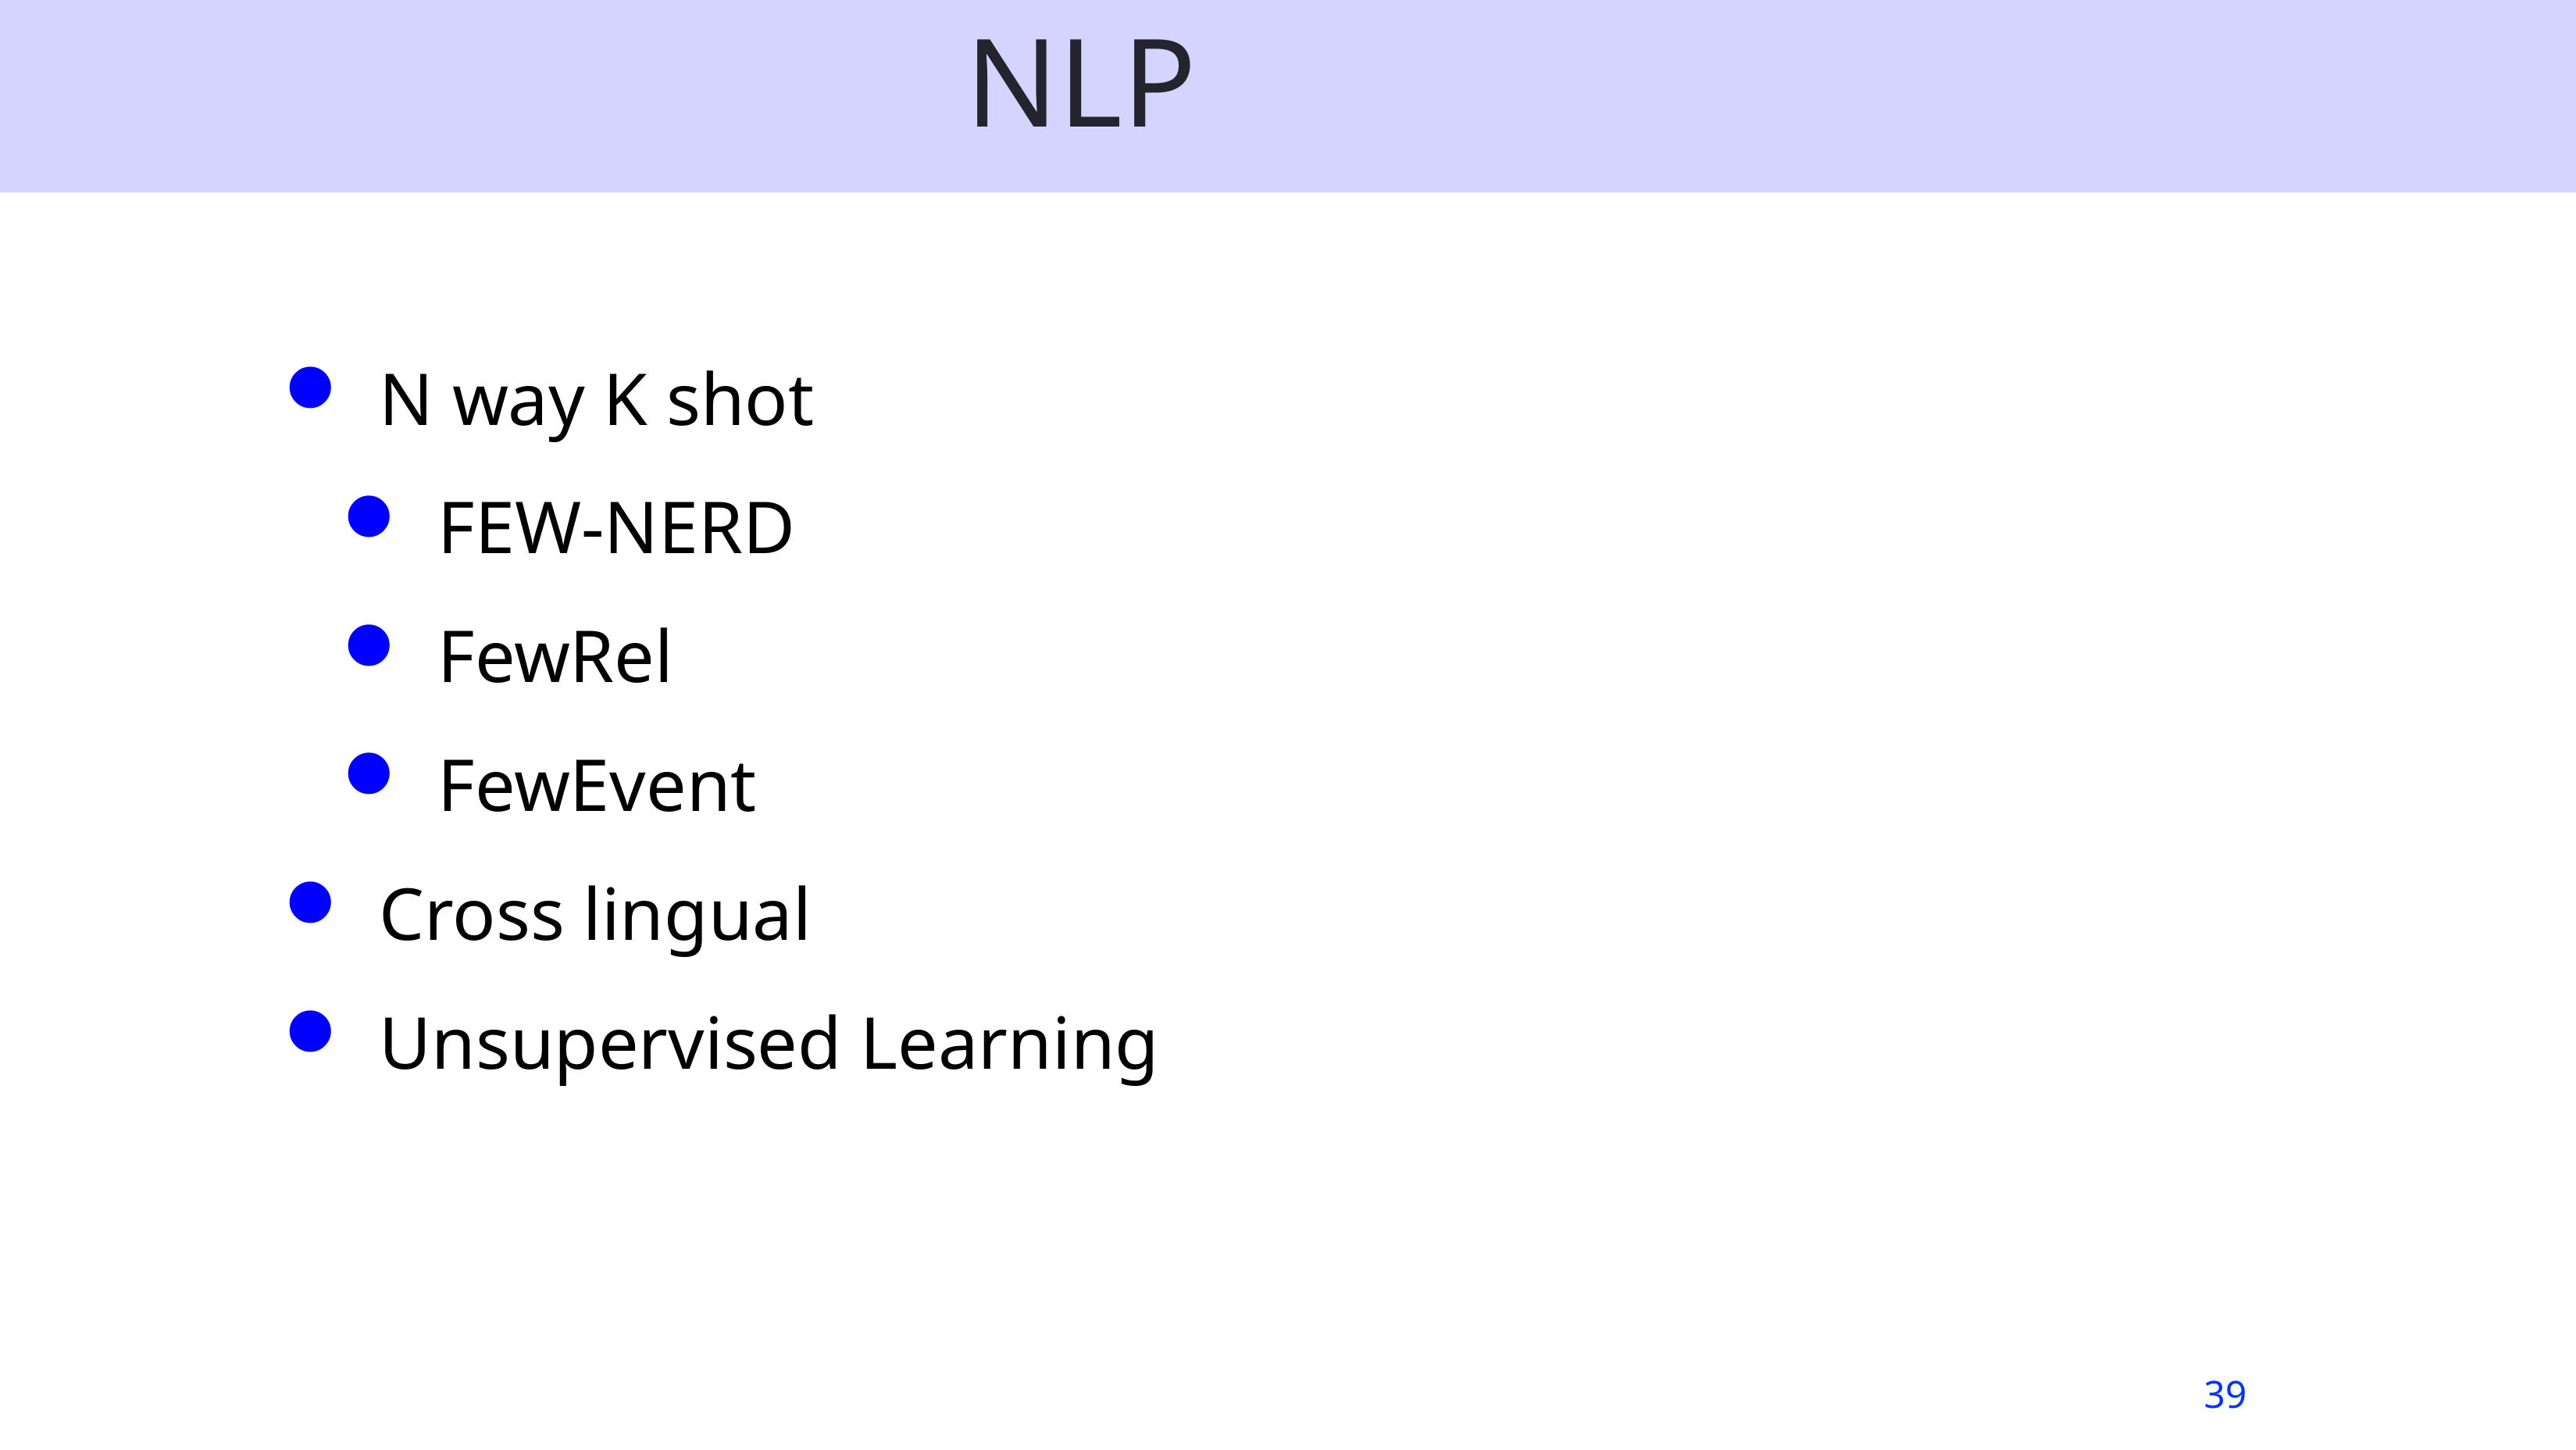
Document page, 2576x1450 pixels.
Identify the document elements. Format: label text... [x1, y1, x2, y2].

title NLP [965, 5, 1654, 153]
text_box N way K shot FEW-NERD FewRel FewEvent Cross lingual Unsupervised Learning [272, 305, 1561, 1090]
text_box 39 [2199, 1377, 2275, 1422]
